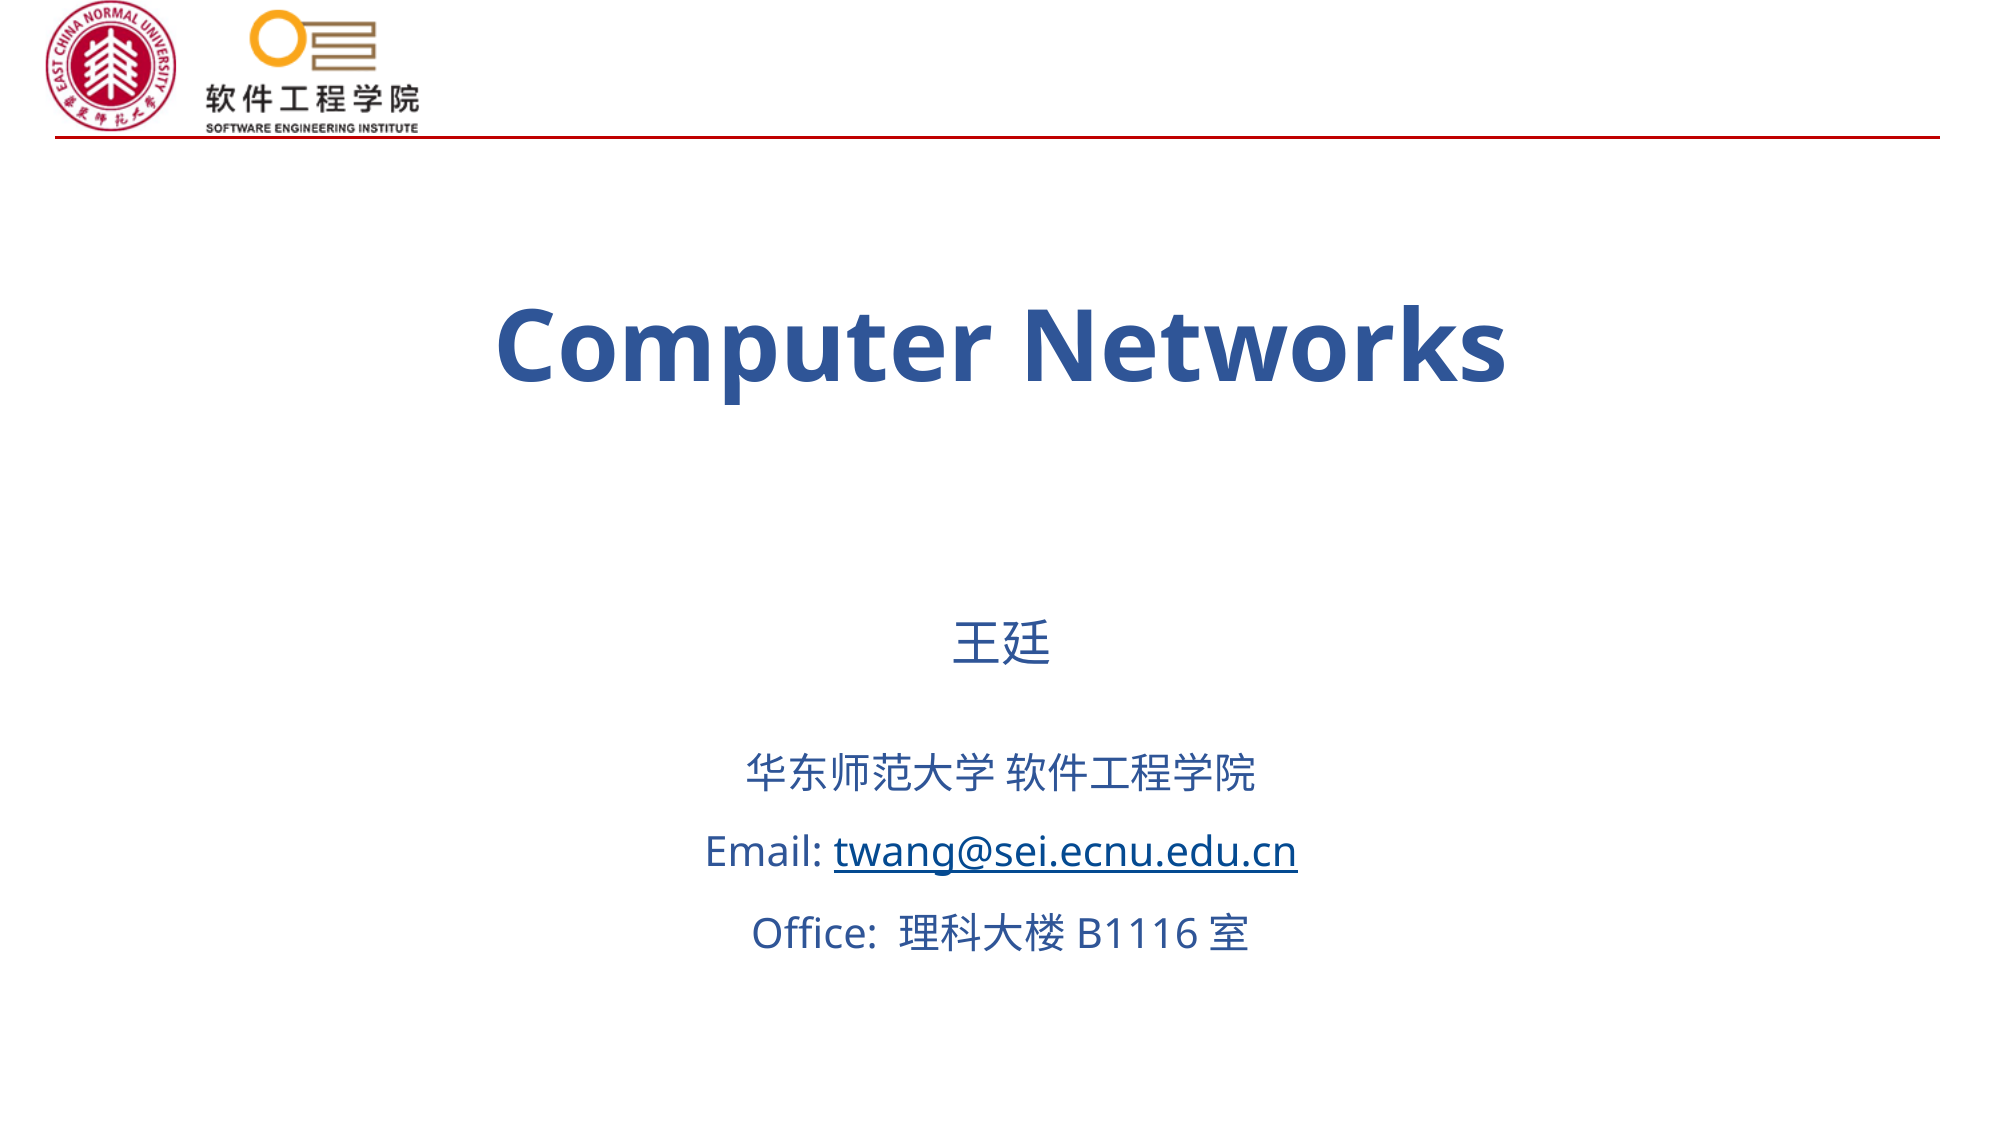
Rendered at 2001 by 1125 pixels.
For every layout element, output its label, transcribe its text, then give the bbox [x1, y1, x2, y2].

text_box Computer Networks 王廷 华东师范大学 软件工程学院 Email: twang@sei.ecnu.edu.cn Office: 理科大楼B1116室 [208, 296, 1794, 942]
picture [43, 0, 436, 134]
